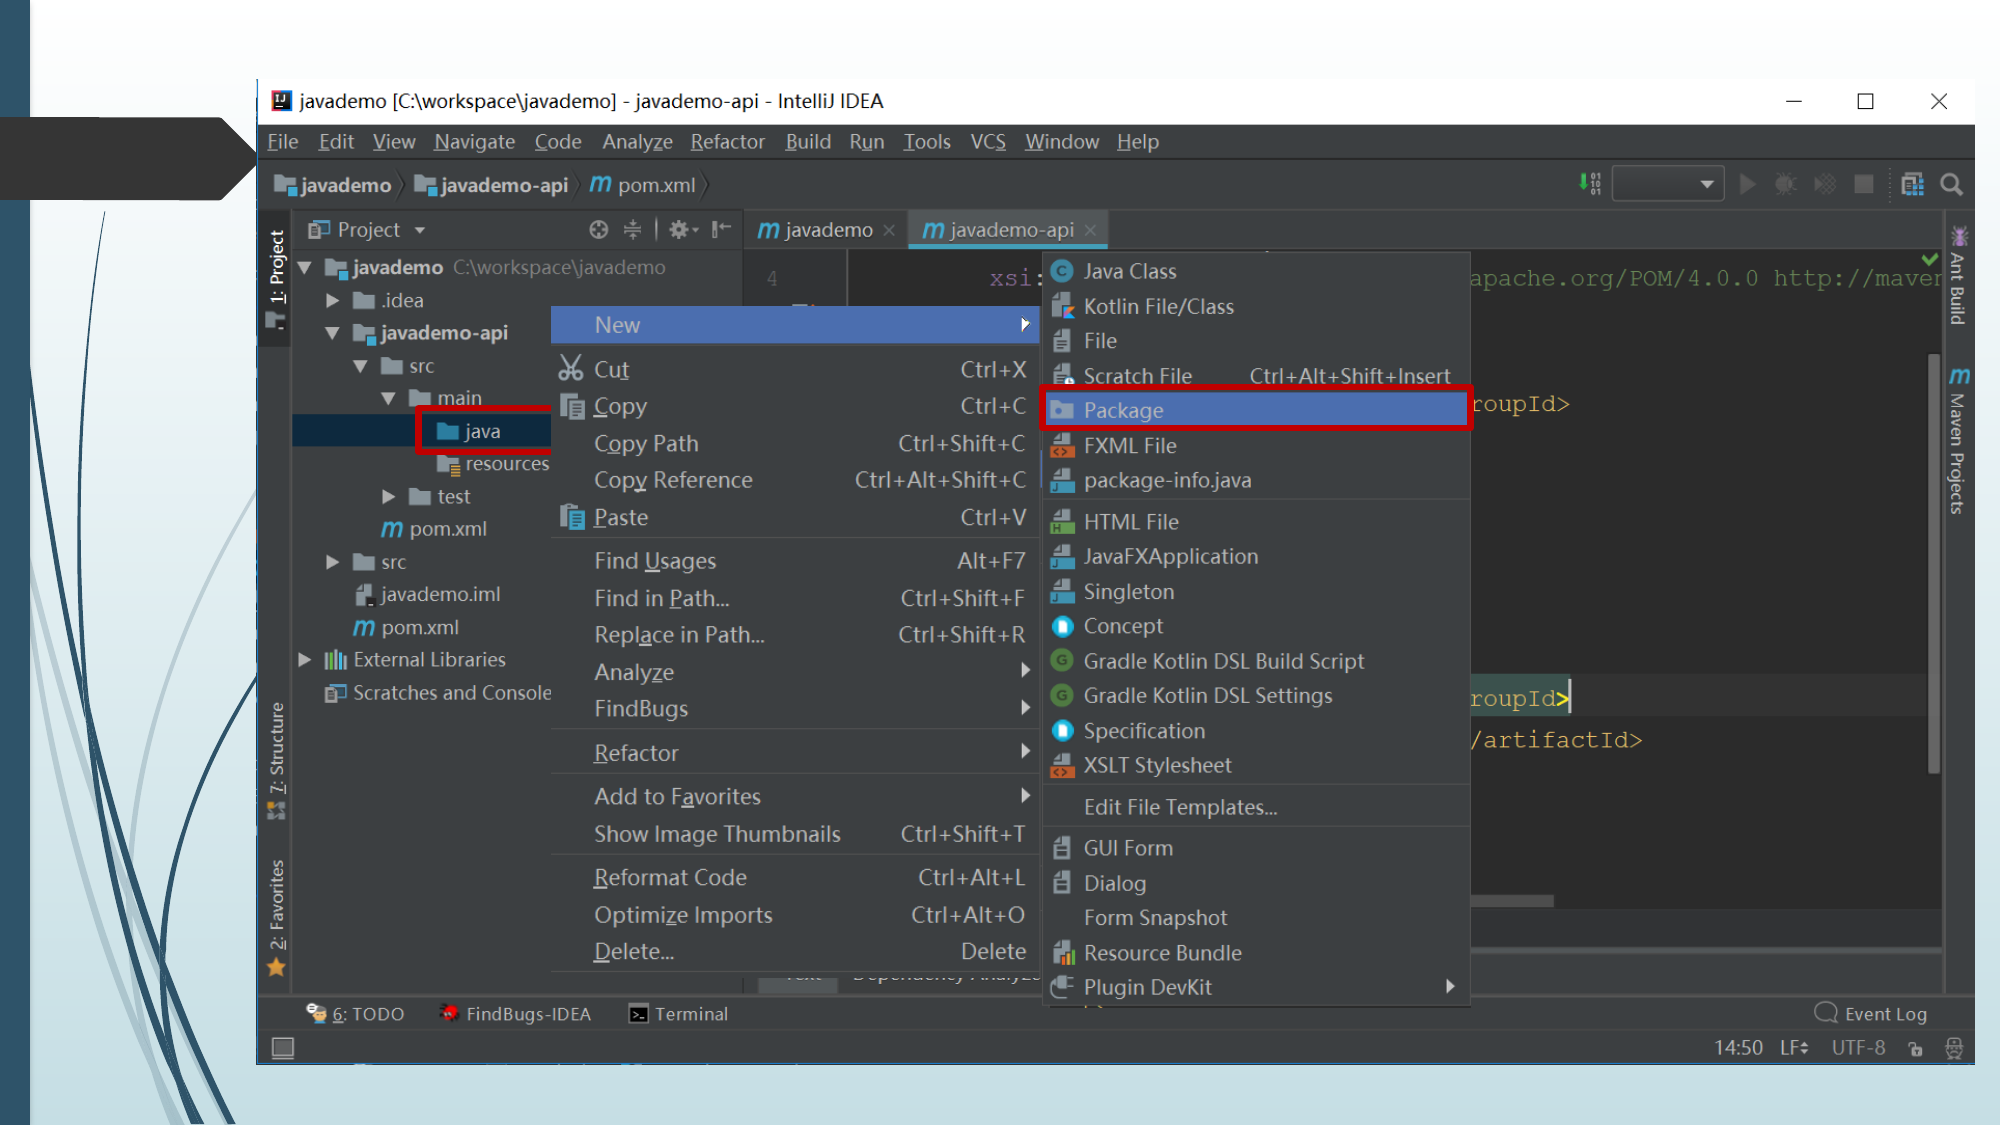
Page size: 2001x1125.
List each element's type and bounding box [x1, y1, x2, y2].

text_box [551, 250, 1471, 1008]
picture [256, 79, 1975, 1065]
